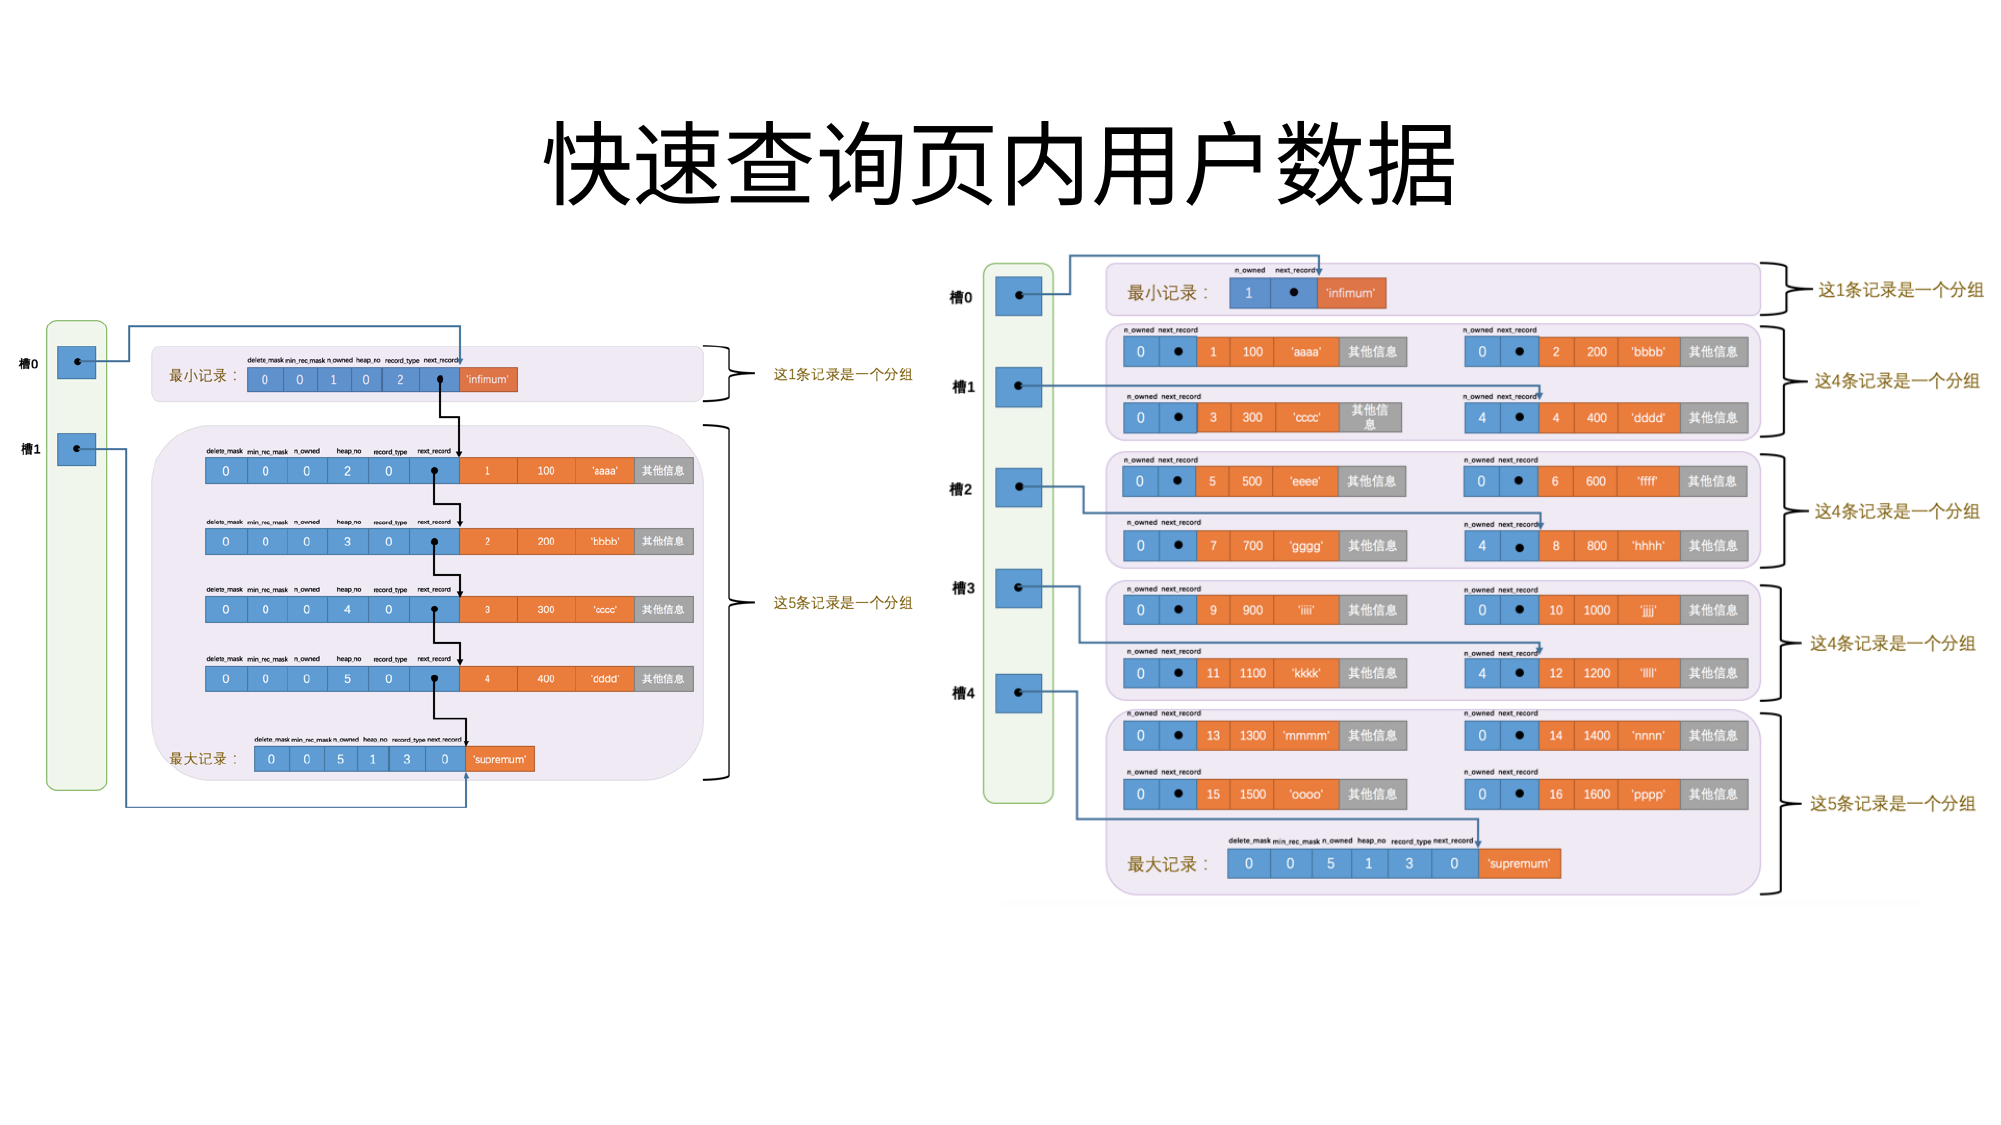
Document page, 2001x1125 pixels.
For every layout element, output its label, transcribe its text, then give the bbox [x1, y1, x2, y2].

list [0, 303, 937, 829]
picture [937, 243, 2000, 908]
title 快速查询页内用户数据 [137, 59, 1863, 278]
